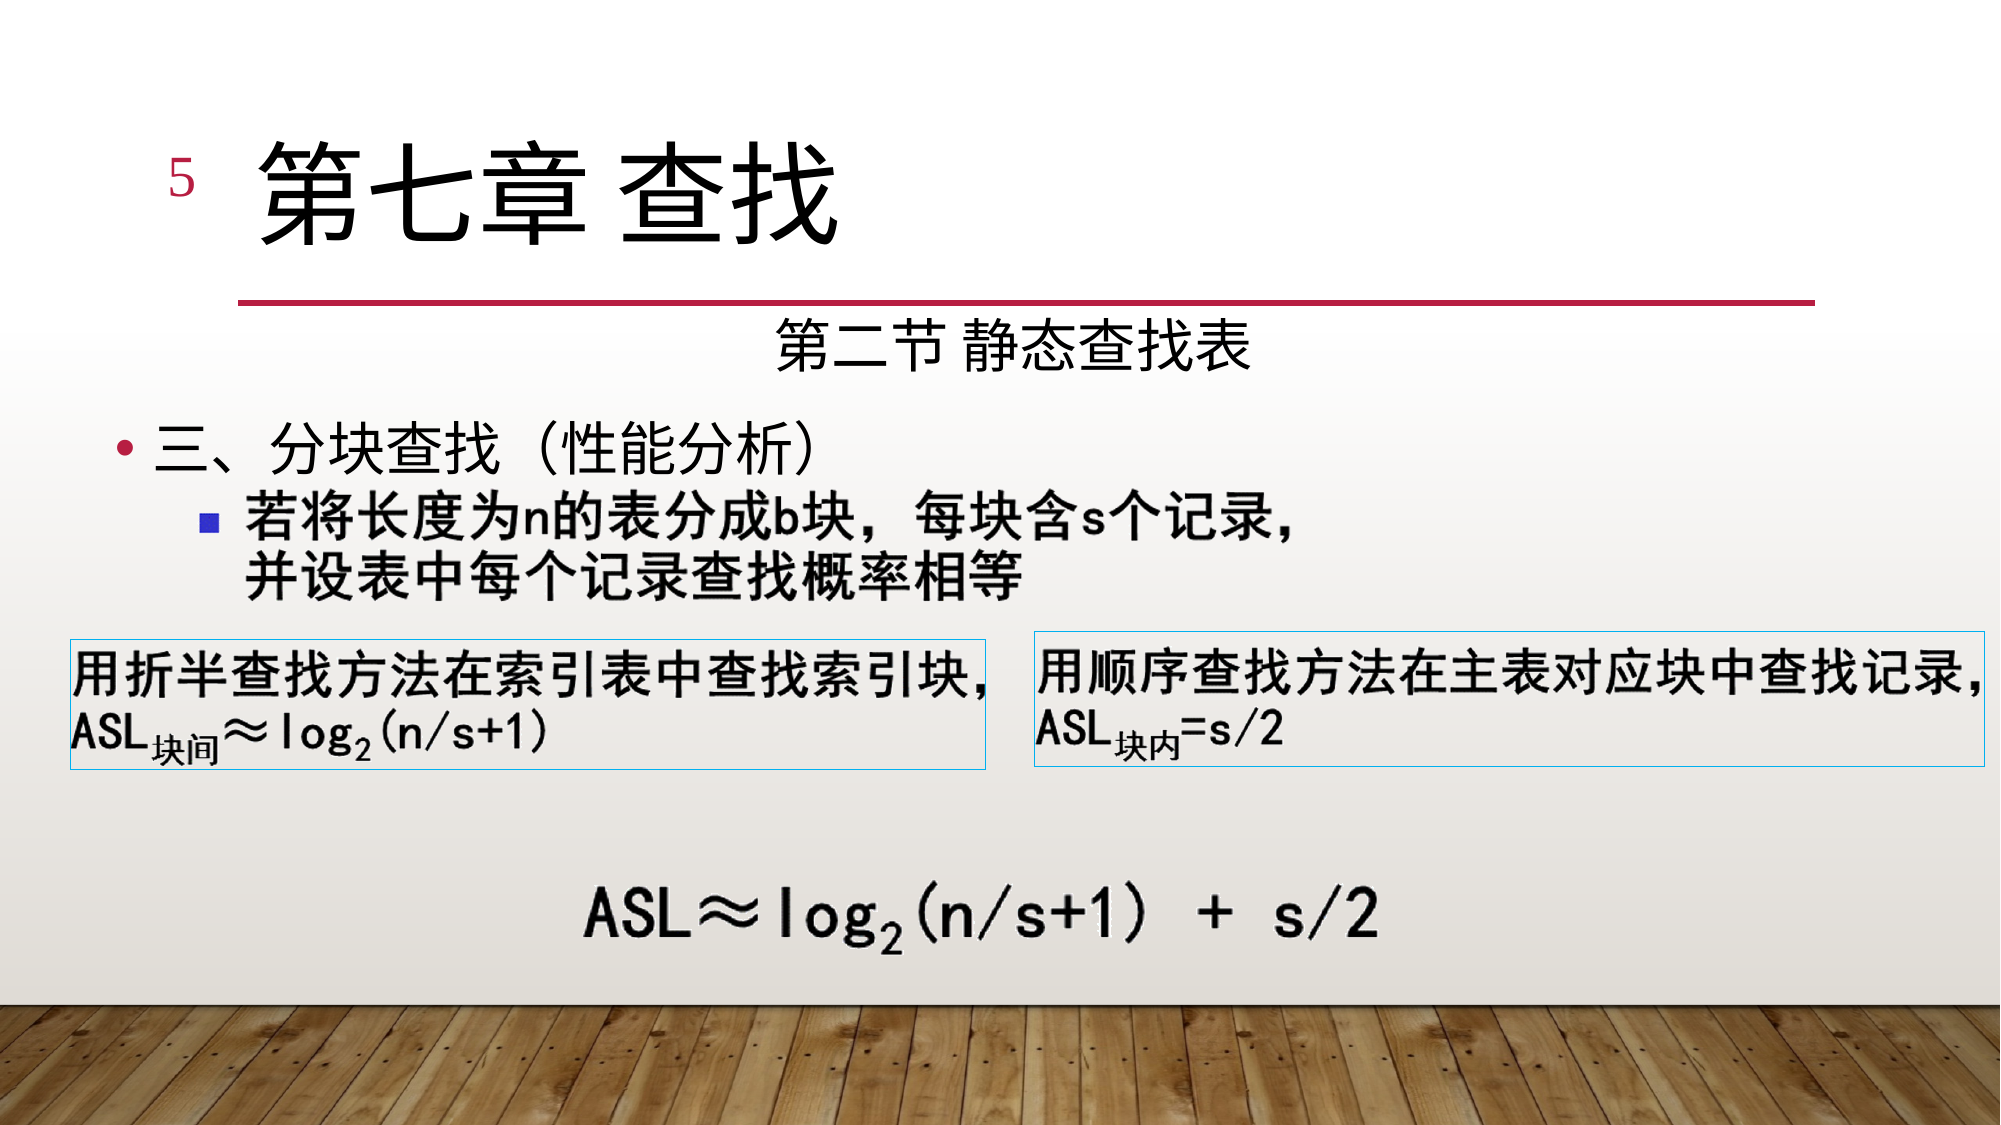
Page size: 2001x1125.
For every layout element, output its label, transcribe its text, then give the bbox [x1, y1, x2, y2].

picture [559, 868, 1411, 961]
text_box 第二节 静态查找表 [758, 301, 1666, 387]
picture [72, 641, 984, 768]
picture [0, 1005, 2000, 1125]
slide_number 5 [78, 131, 212, 214]
title 第七章 查找 [238, 131, 1814, 305]
picture [190, 480, 1299, 609]
picture [1036, 633, 1983, 765]
list 三、分块查找（性能分析） [100, 390, 1900, 1091]
